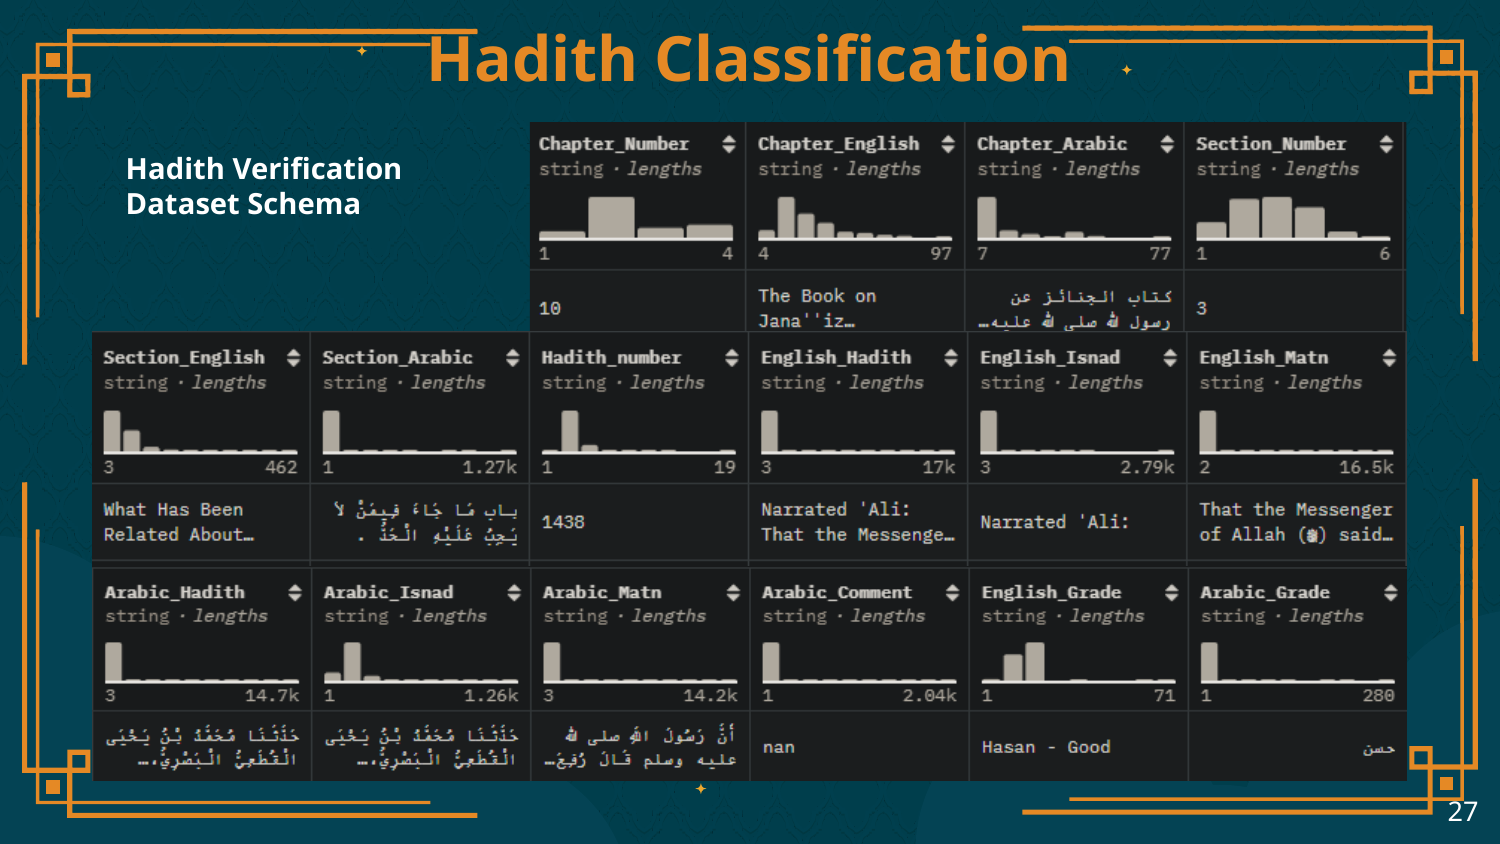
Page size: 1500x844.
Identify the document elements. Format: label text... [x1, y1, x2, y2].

picture [92, 121, 1407, 781]
text_box Hadith Verification Dataset Schema [110, 135, 500, 236]
slide_number ‹#› [1403, 779, 1494, 844]
title Hadith Classification [68, 8, 1431, 119]
